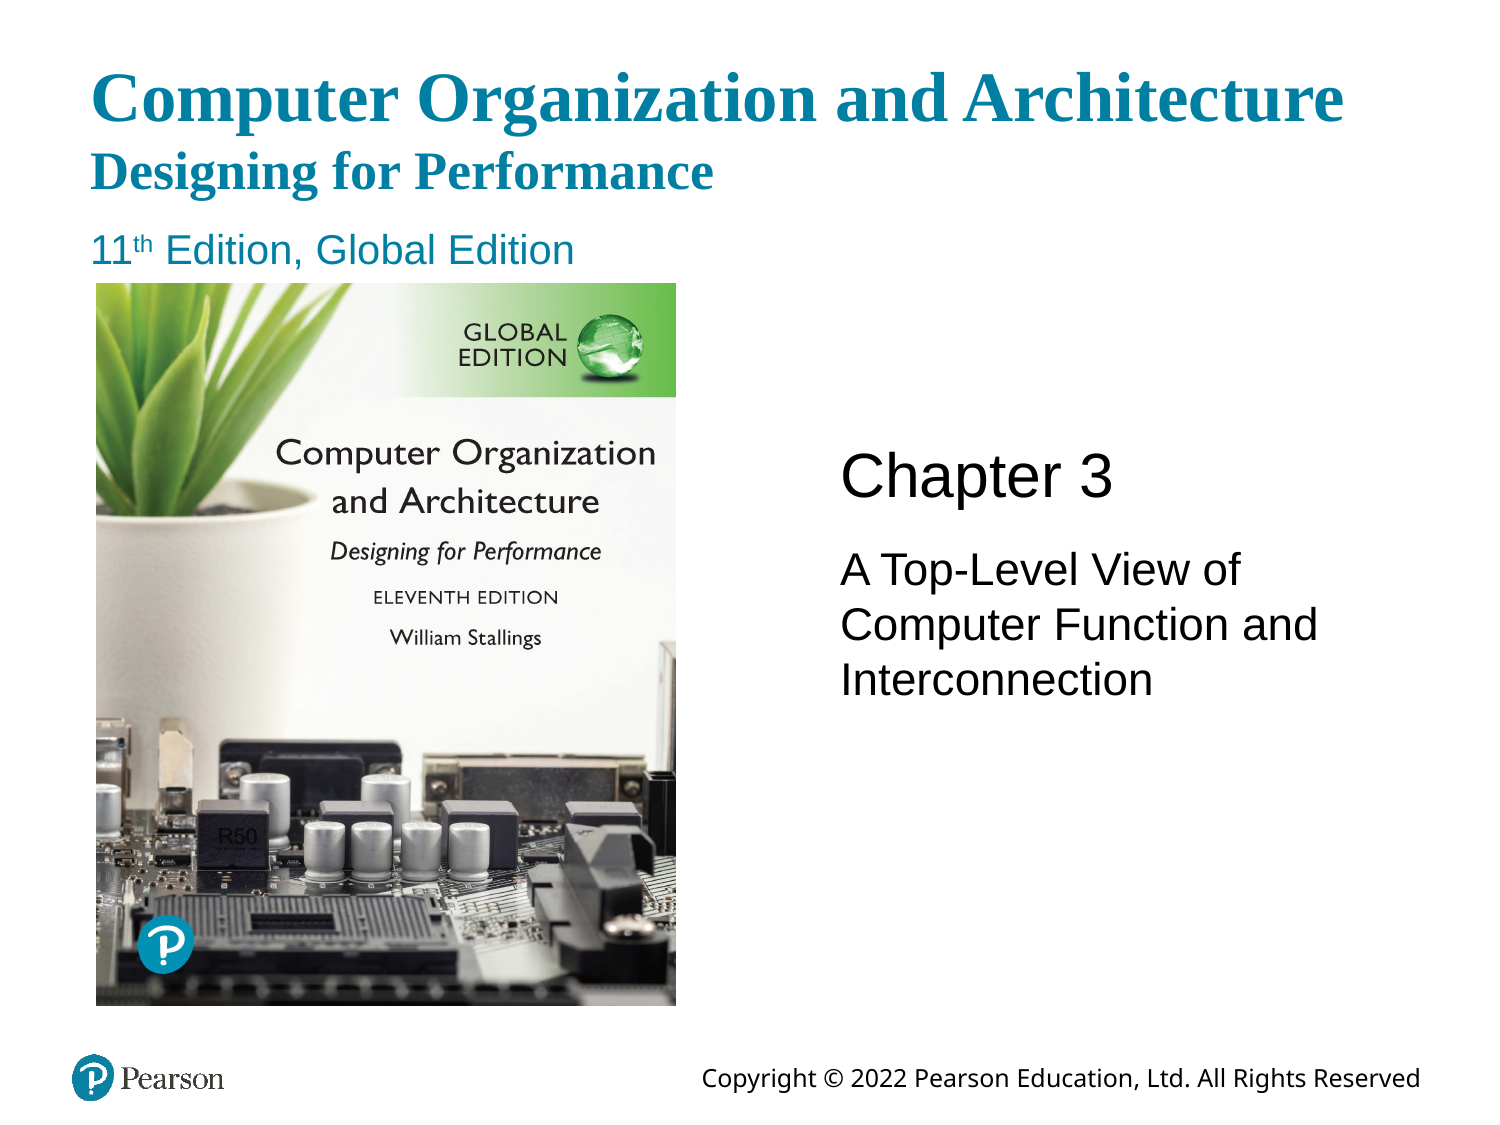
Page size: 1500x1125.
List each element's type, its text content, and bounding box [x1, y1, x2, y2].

list A Top-Level View of Computer Function and Interconnection [825, 525, 1425, 1005]
picture [81, 1063, 106, 1088]
picture [72, 1088, 82, 1101]
picture [96, 283, 676, 1006]
title Computer Organization and Architecture Designing for Performance [75, 35, 1425, 208]
list Chapter 3 [825, 262, 1425, 525]
list 11th Edition, Global Edition [75, 208, 1425, 287]
picture [72, 1054, 88, 1070]
picture [99, 1054, 224, 1101]
